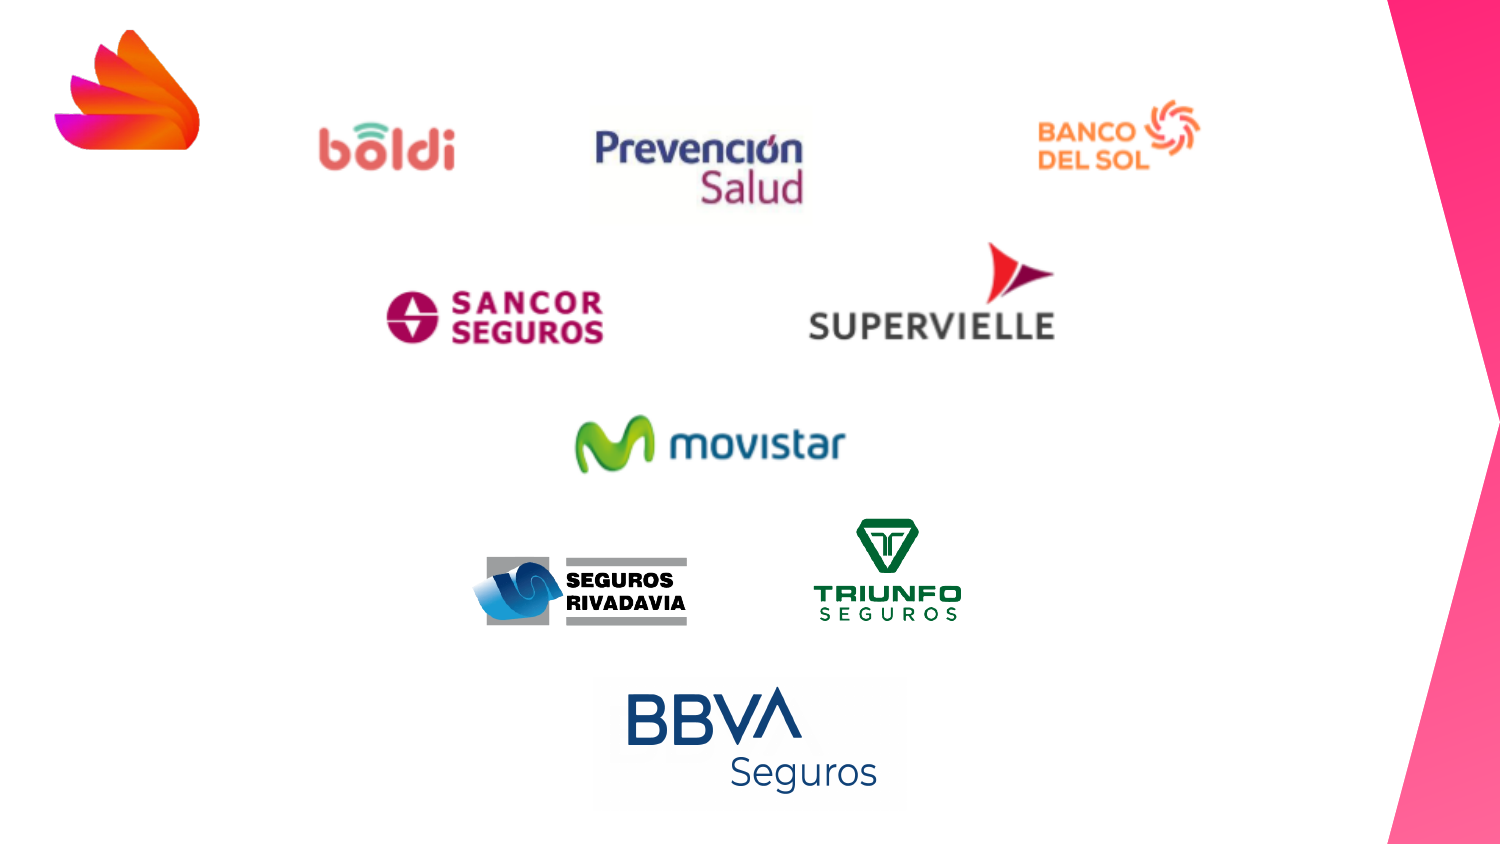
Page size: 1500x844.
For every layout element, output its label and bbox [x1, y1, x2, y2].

picture [273, 71, 1227, 485]
picture [471, 518, 961, 811]
picture [24, 10, 230, 201]
